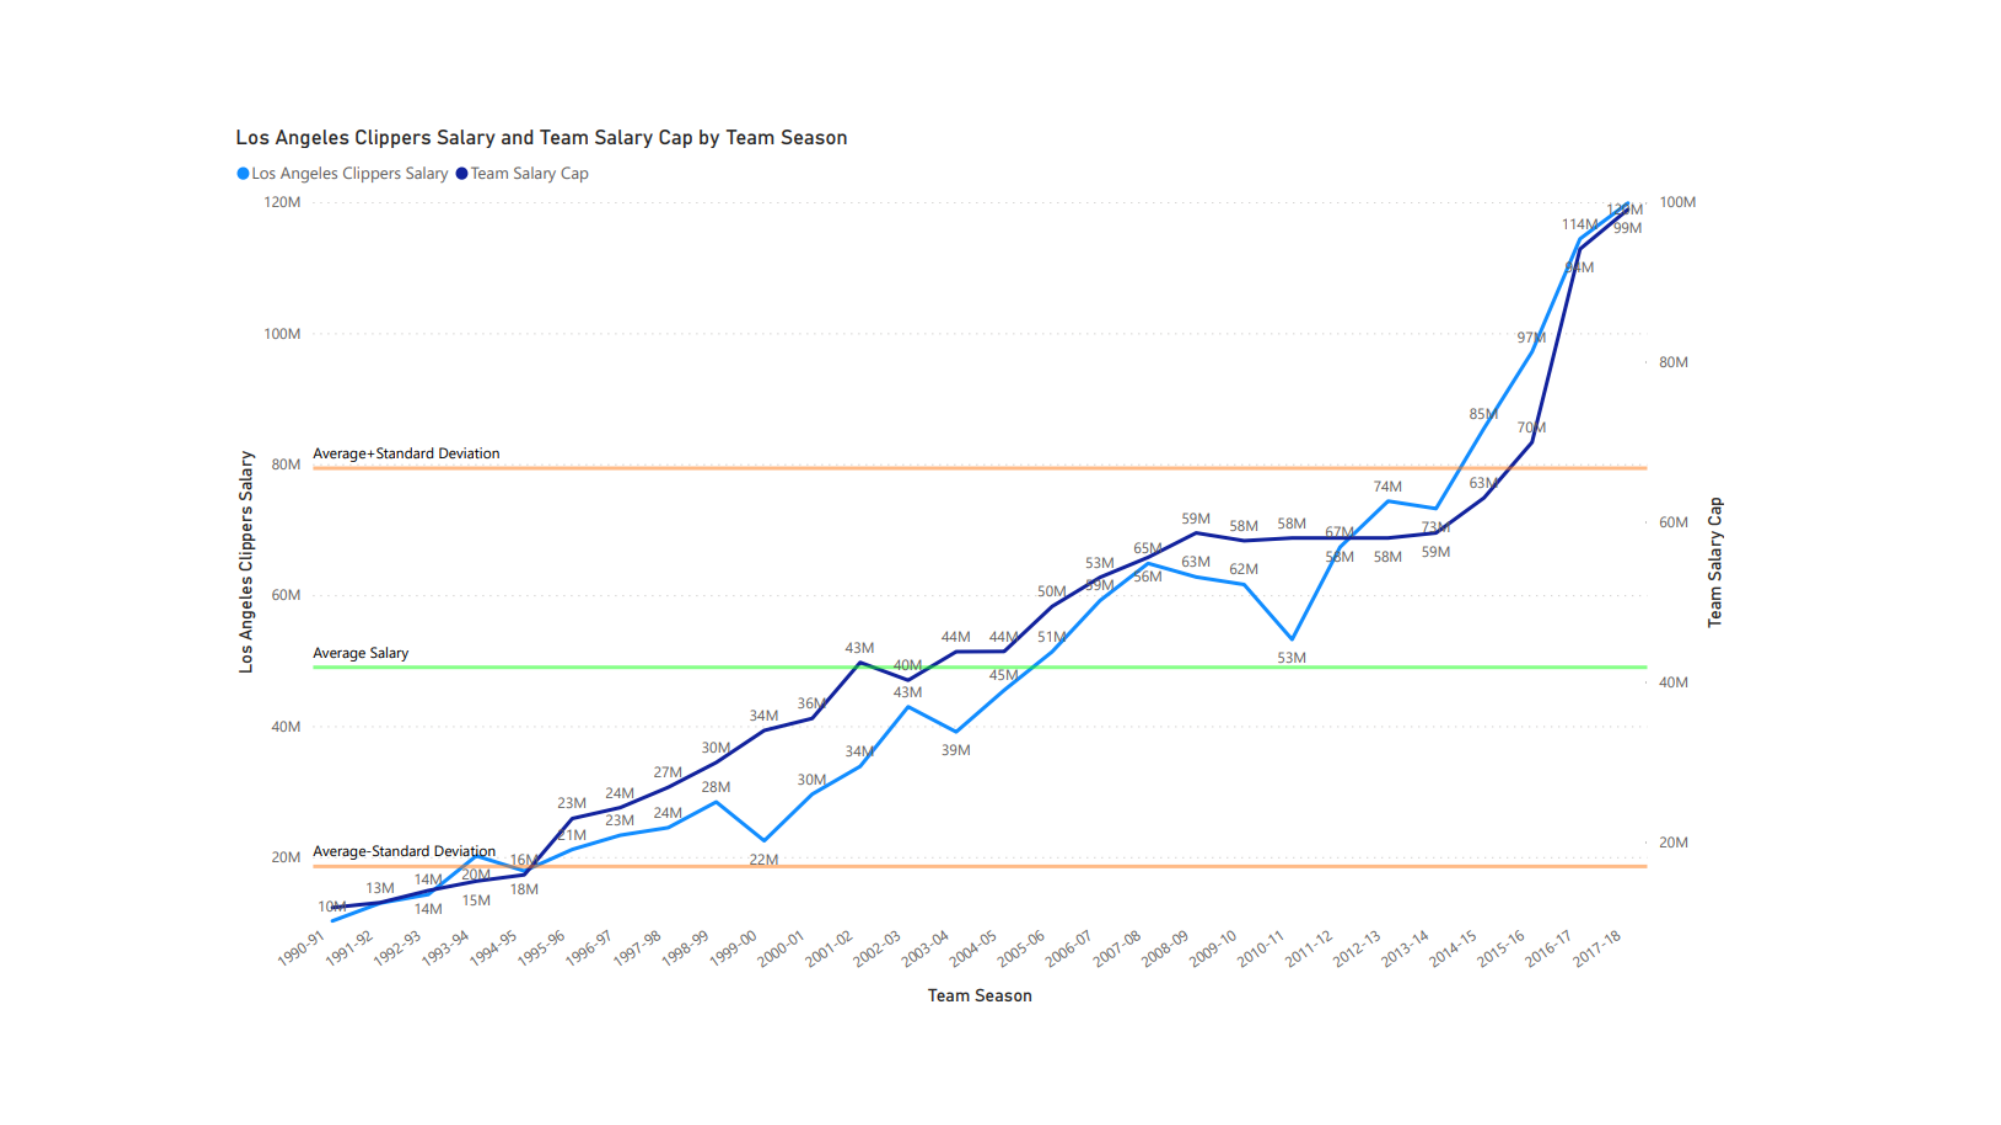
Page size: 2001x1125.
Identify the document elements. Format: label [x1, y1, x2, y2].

picture [212, 105, 1788, 1020]
